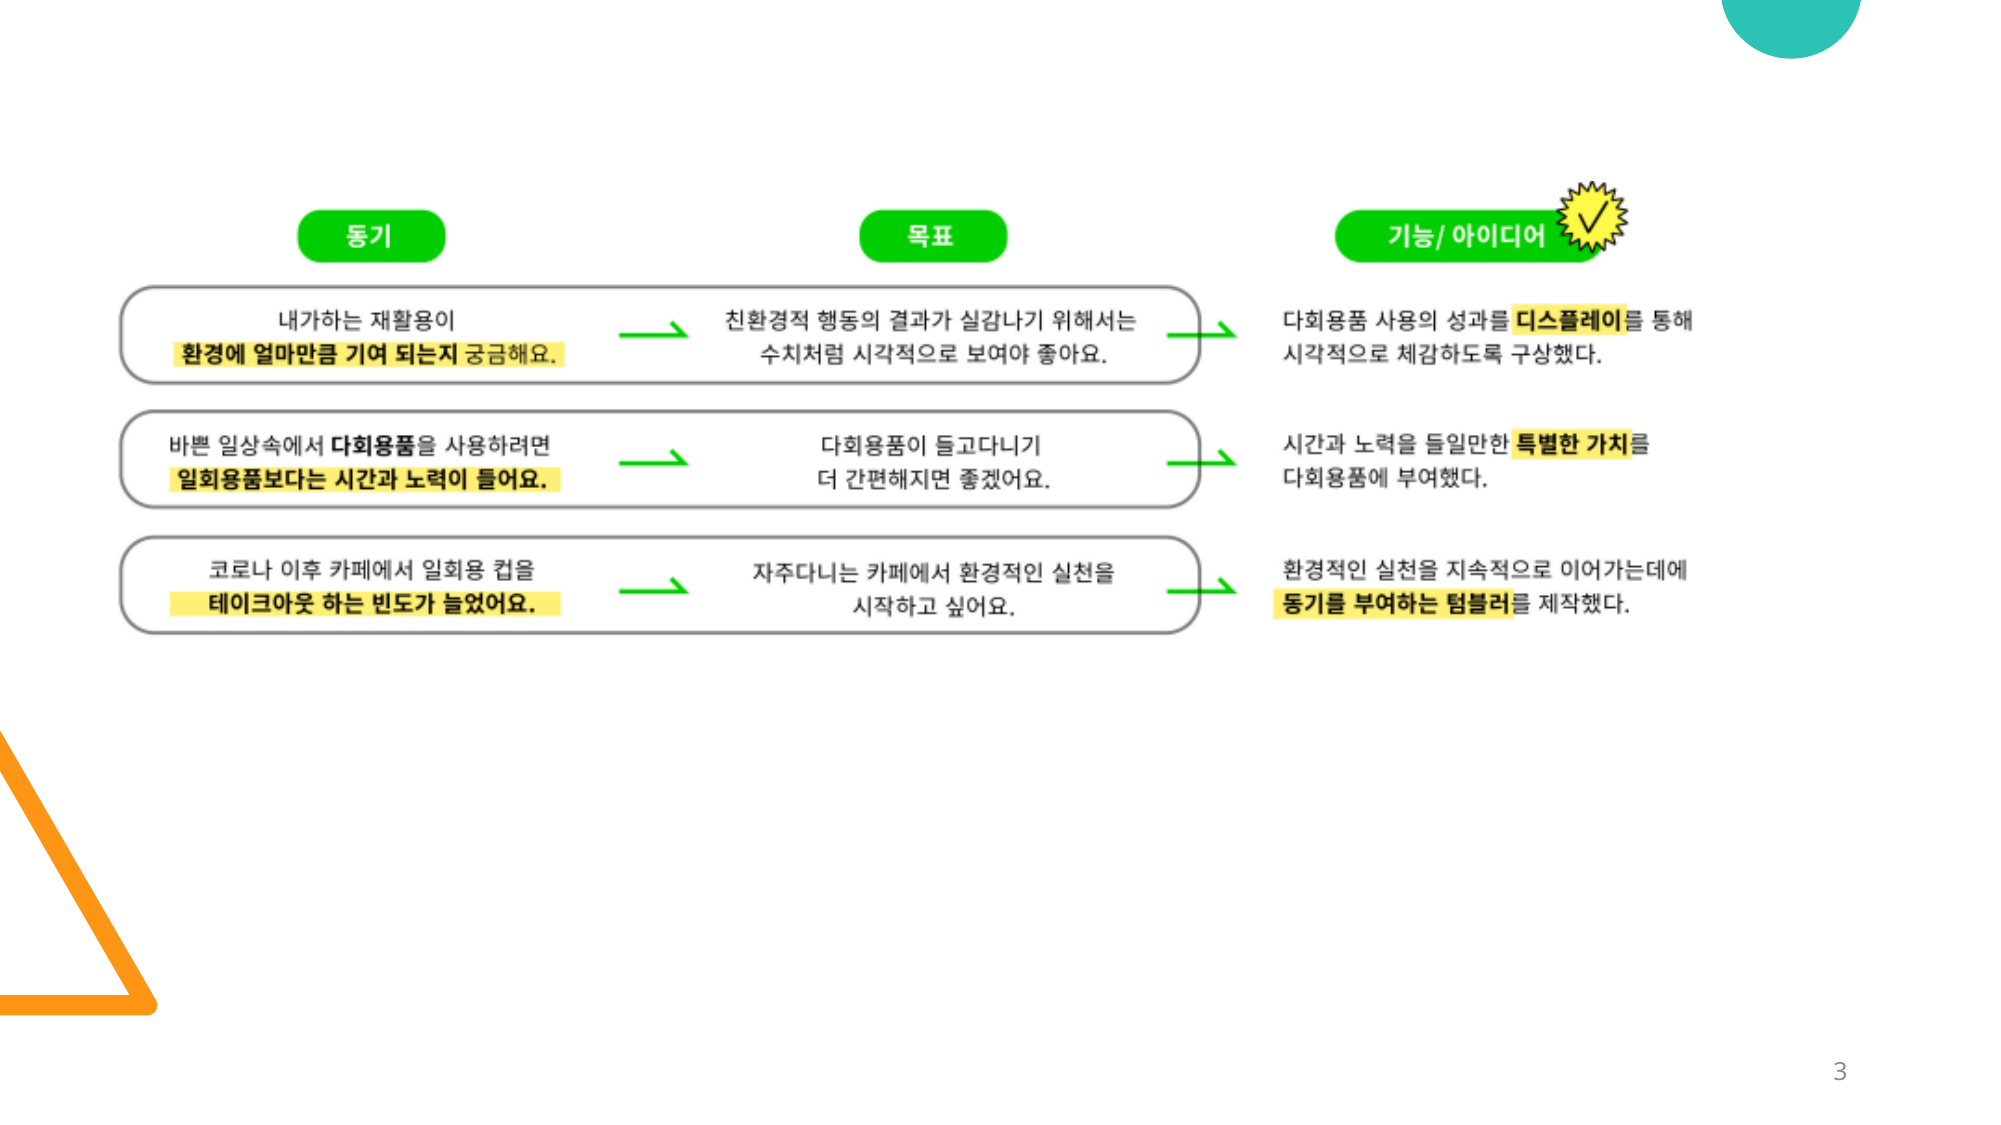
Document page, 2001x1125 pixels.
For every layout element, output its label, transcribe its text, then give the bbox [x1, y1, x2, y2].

picture [78, 181, 1733, 675]
slide_number 3 [1412, 1042, 1863, 1103]
